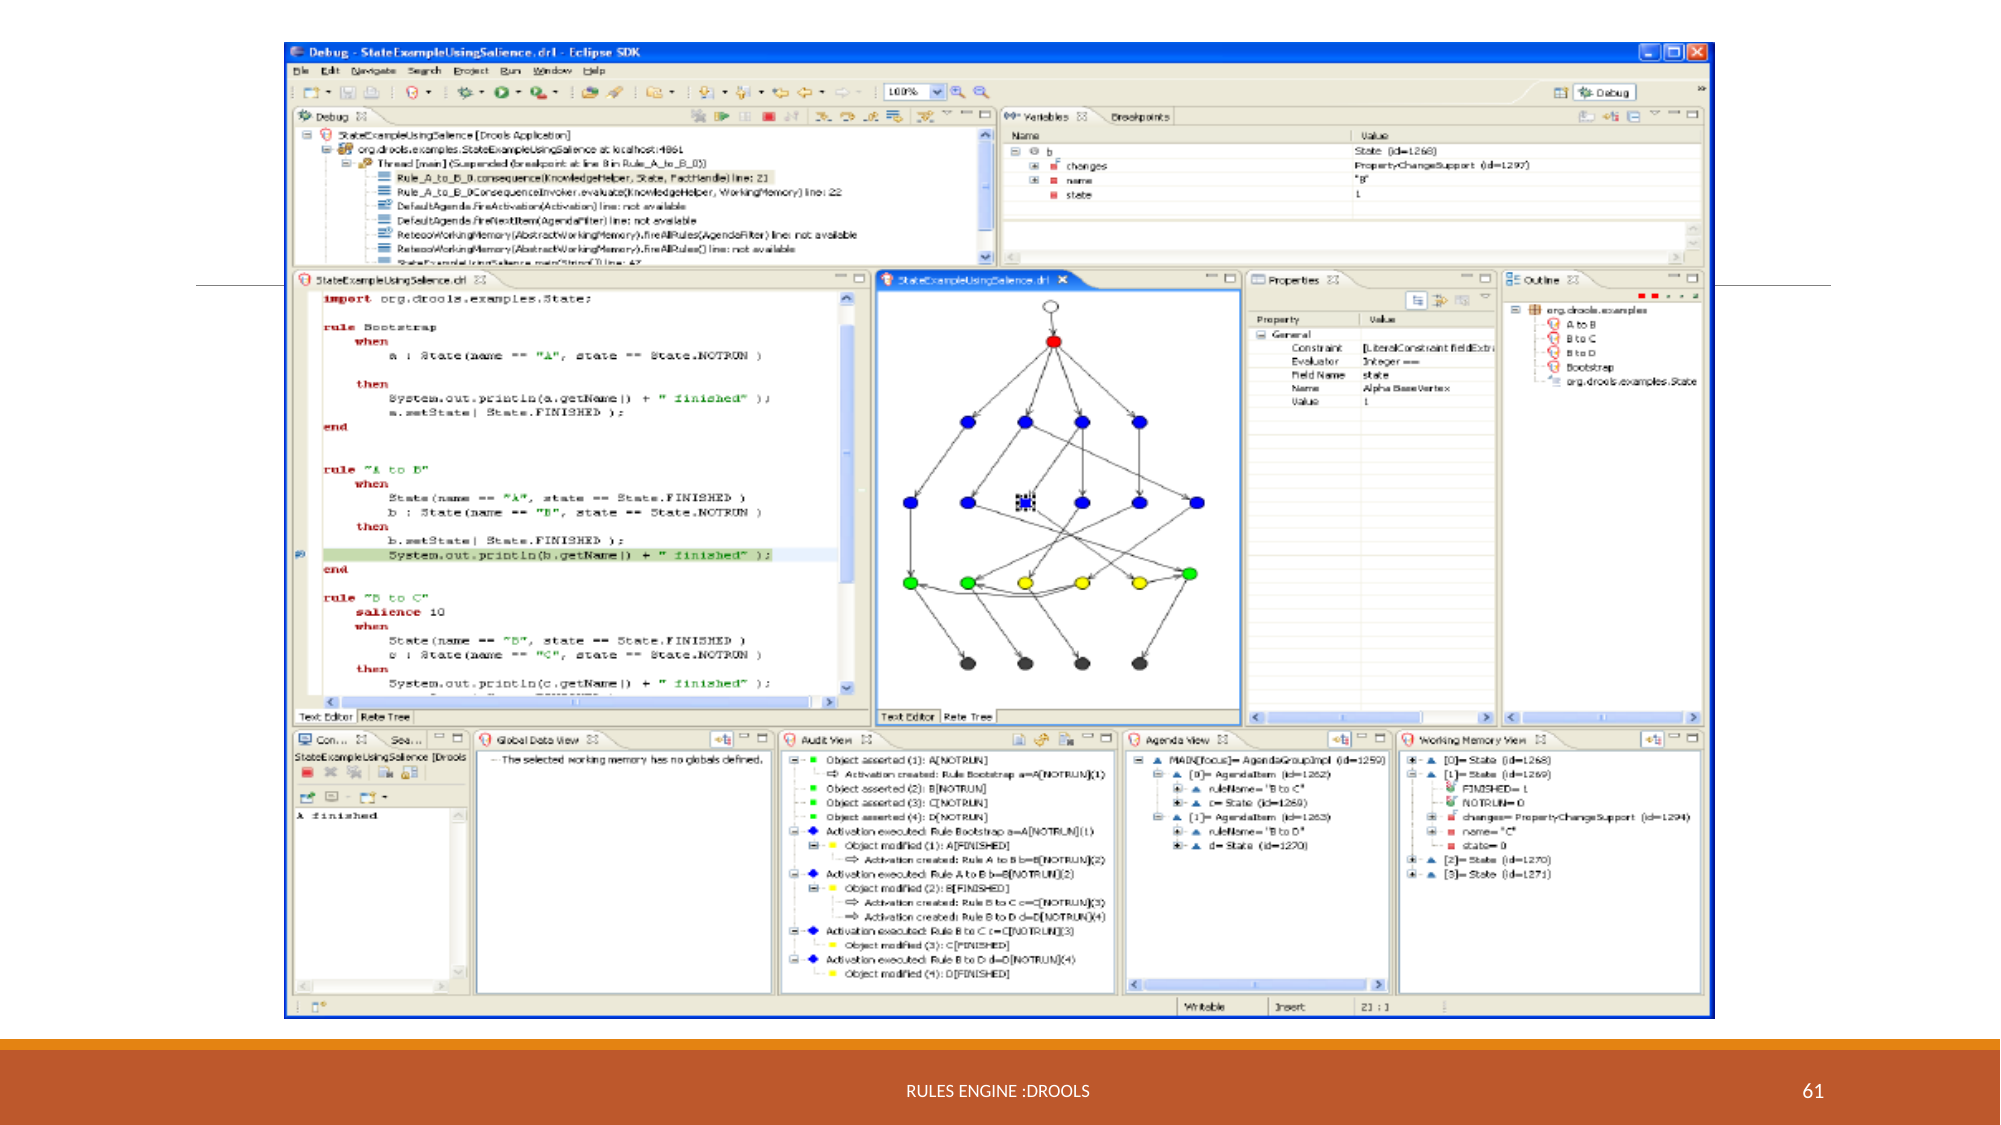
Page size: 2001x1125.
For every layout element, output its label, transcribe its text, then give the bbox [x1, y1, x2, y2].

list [284, 41, 1716, 1019]
footer Rules Engine :Drools [604, 1059, 1396, 1120]
slide_number 61 [1624, 1059, 1840, 1120]
